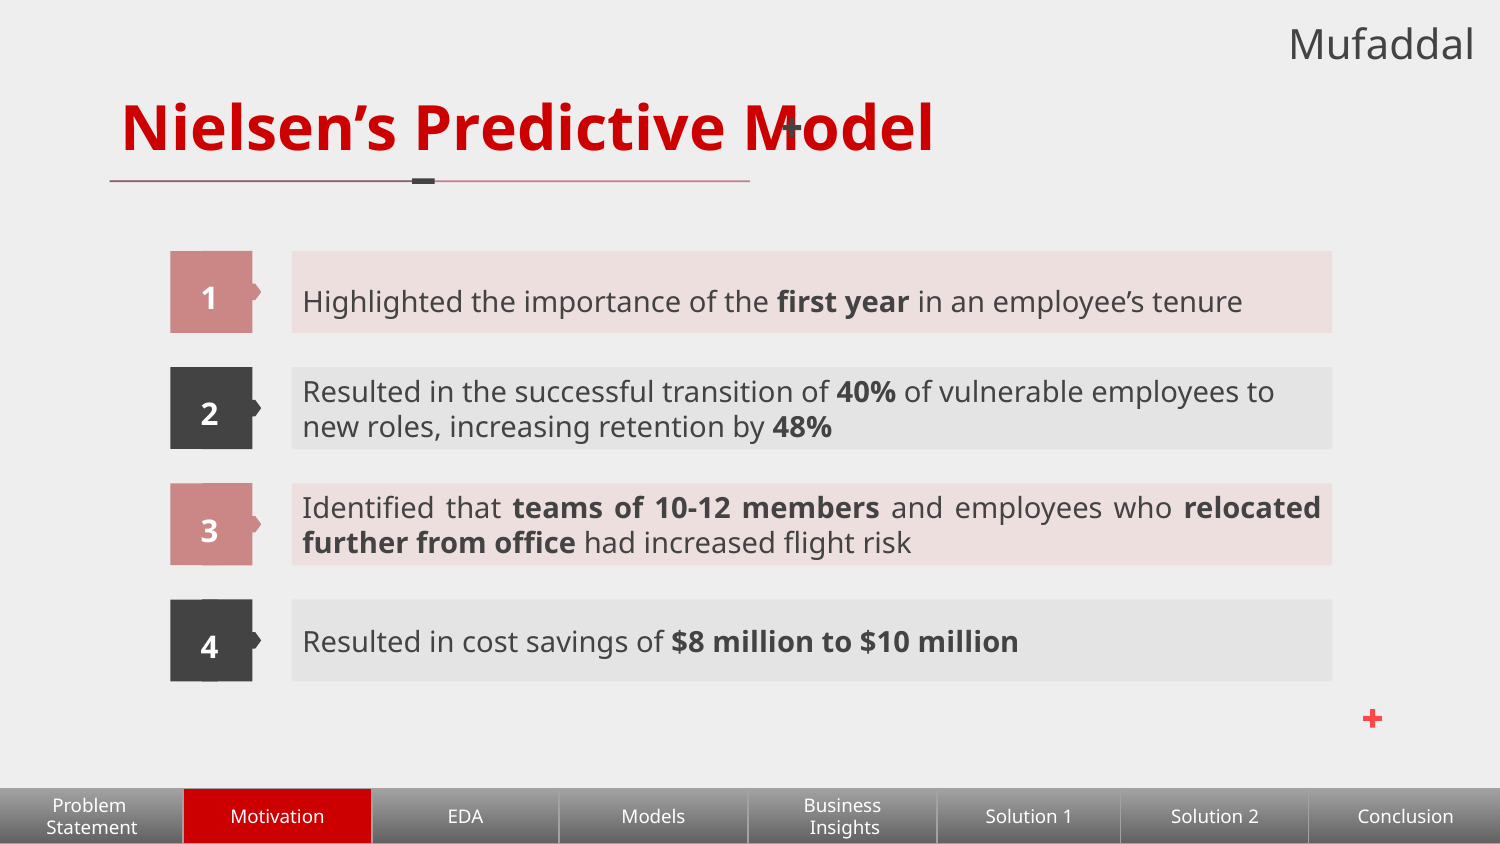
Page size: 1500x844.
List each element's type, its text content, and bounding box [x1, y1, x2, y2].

text_box Models [558, 788, 747, 844]
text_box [170, 366, 262, 450]
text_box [109, 178, 751, 185]
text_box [170, 250, 262, 334]
text_box Business Insights [747, 788, 937, 844]
text_box [782, 118, 802, 138]
text_box [1363, 709, 1382, 728]
text_box Highlighted the importance of the first year in an employee’s tenure [291, 250, 1333, 333]
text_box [170, 599, 262, 682]
text_box Solution 1 [937, 788, 1120, 844]
text_box Resulted in the successful transition of 40% of vulnerable employees to new roles, increasing retention by 48% [291, 367, 1333, 450]
text_box Resulted in cost savings of $8 million to $10 million [291, 599, 1333, 682]
text_box Conclusion [1308, 788, 1500, 844]
text_box Solution 2 [1120, 788, 1308, 844]
text_box Problem Statement [0, 788, 182, 844]
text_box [170, 482, 262, 566]
text_box Motivation [182, 788, 372, 844]
title Nielsen’s Predictive Model [105, 72, 1370, 167]
text_box Identified that teams of 10-12 members and employees who relocated further from office had increased flight risk [291, 483, 1333, 566]
text_box Mufaddal [1273, 12, 1486, 73]
text_box EDA [372, 788, 558, 844]
